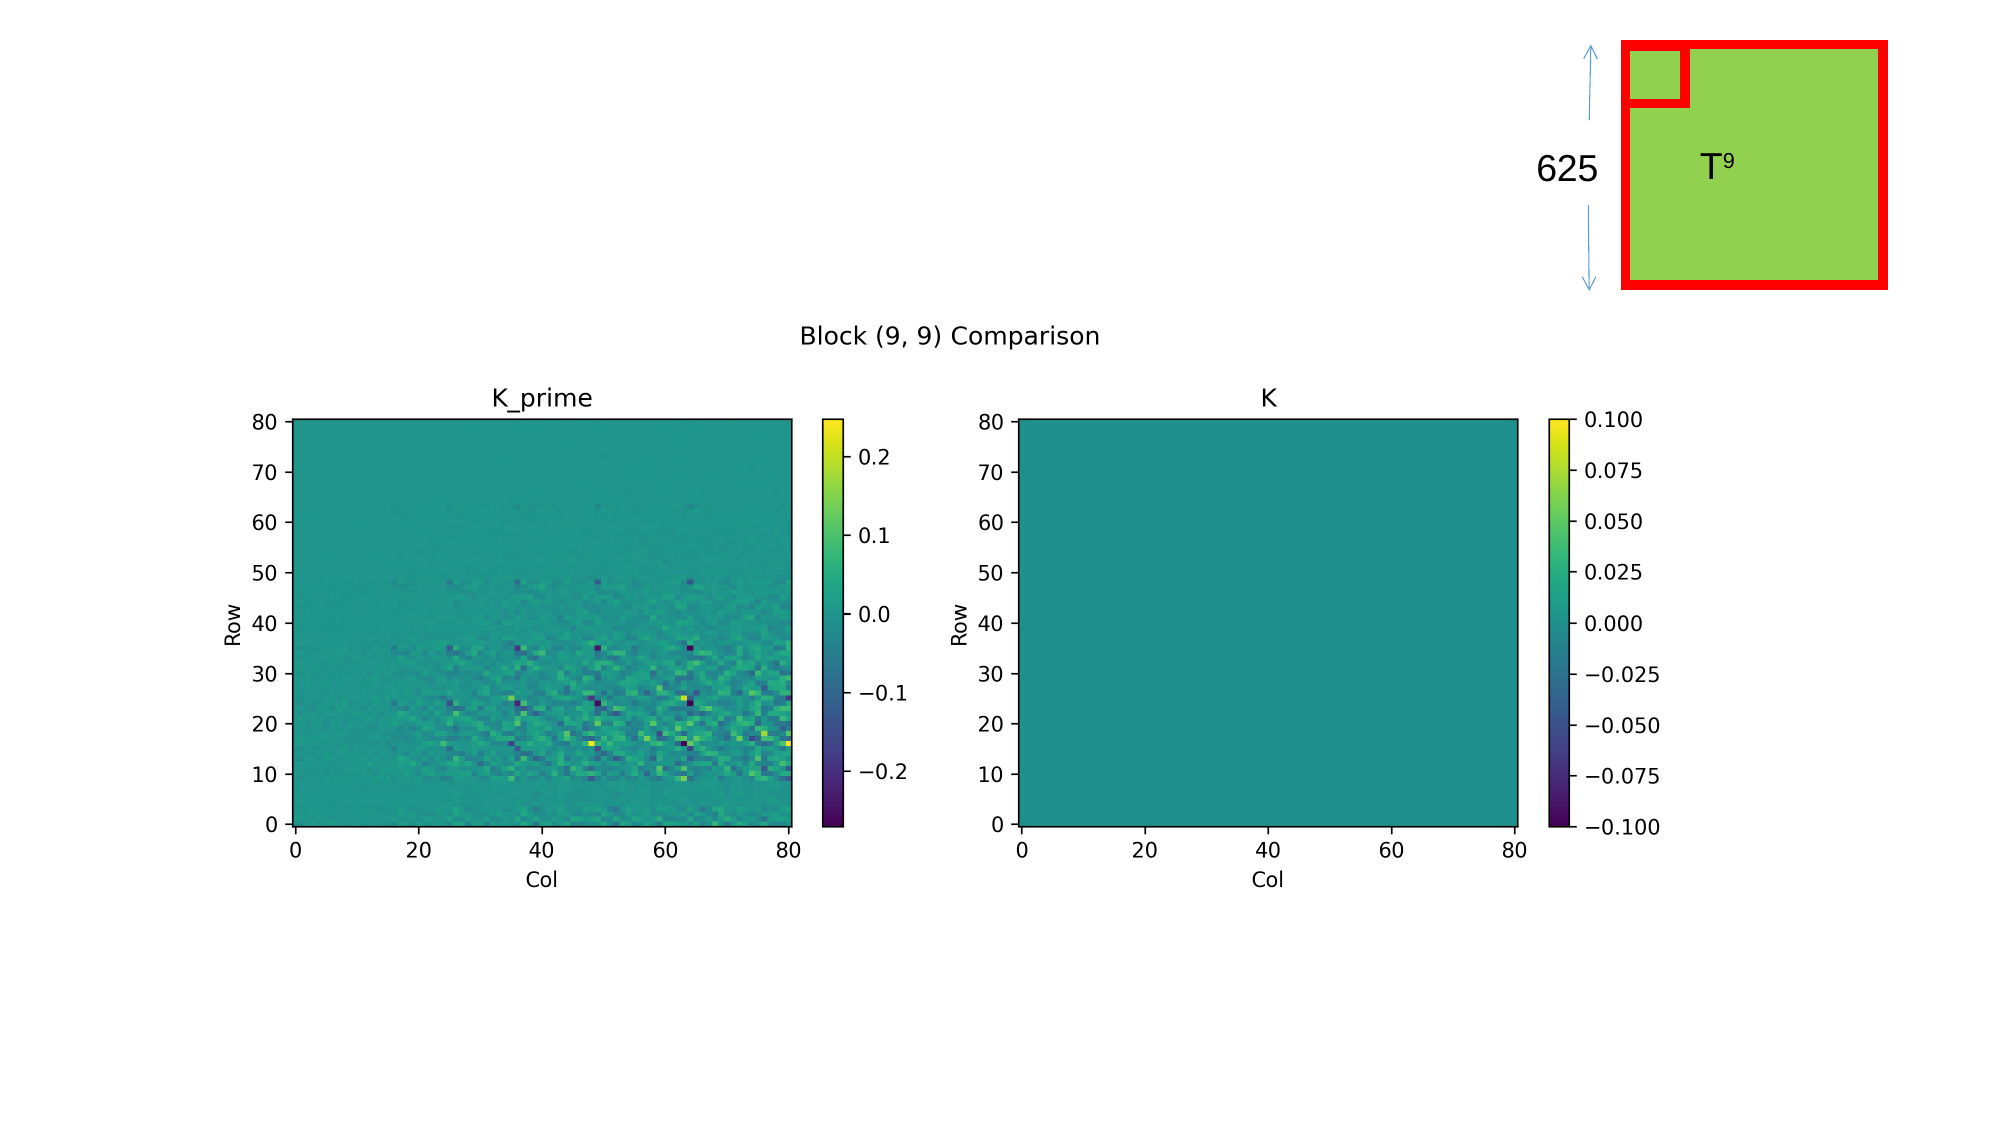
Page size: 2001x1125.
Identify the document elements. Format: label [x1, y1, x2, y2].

picture [199, 313, 1700, 914]
text_box [1521, 44, 1884, 291]
